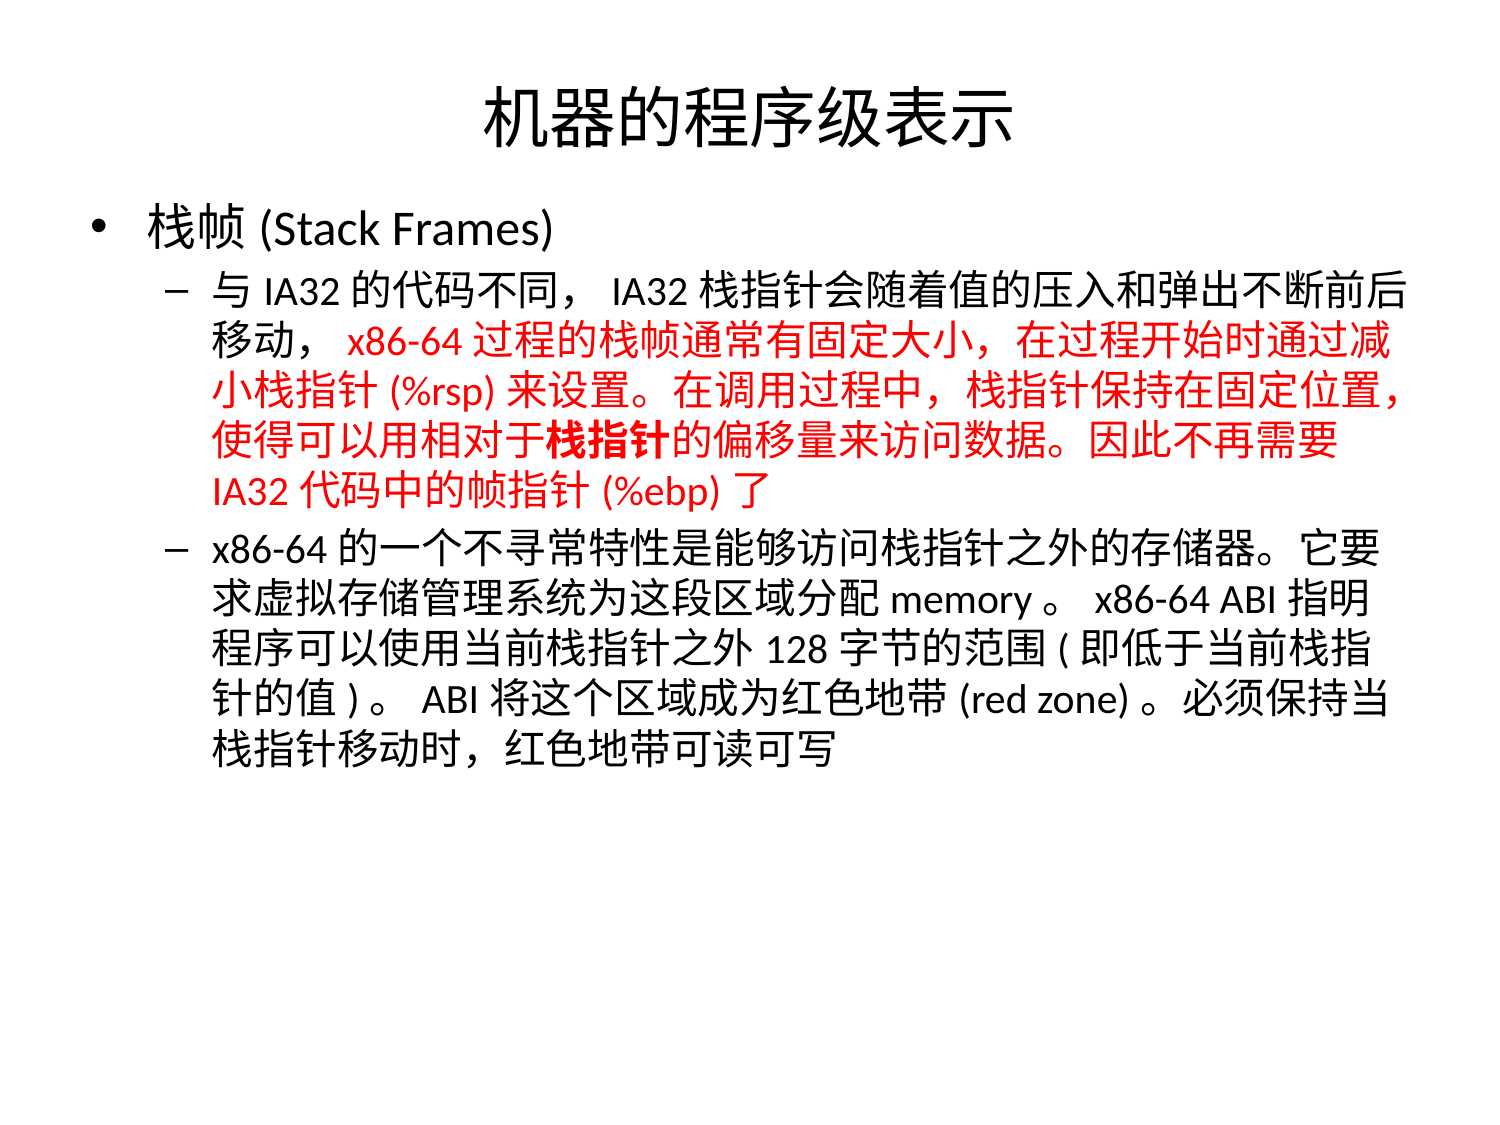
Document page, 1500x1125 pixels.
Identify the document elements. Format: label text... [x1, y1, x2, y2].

title 机器的程序级表示 [75, 45, 1425, 187]
list 栈帧(Stack Frames) 与IA32的代码不同，IA32栈指针会随着值的压入和弹出不断前后移动，x86-64过程的栈帧通常有固定大小，在过程开始时通过减小栈指针(%rsp)来设置。在调用过程中，栈指针保持在固定位置，使得可以用相对于栈指针的偏移量来访问数据。因此不再需要IA32代码中的帧指针(%ebp)了 x86-64的一个不寻常特性是能够访问栈指针之外的存储器。它要求虚拟存储管理系统为这段区域分配memory。x86-64 ABI指明程序可以使用当前栈指针之外128字节的范围(即低于当前栈指针的值)。ABI将这个区域成为红色地带(red zone)。必须保持当栈指针移动时，红色地带可读可写 [75, 187, 1425, 1100]
